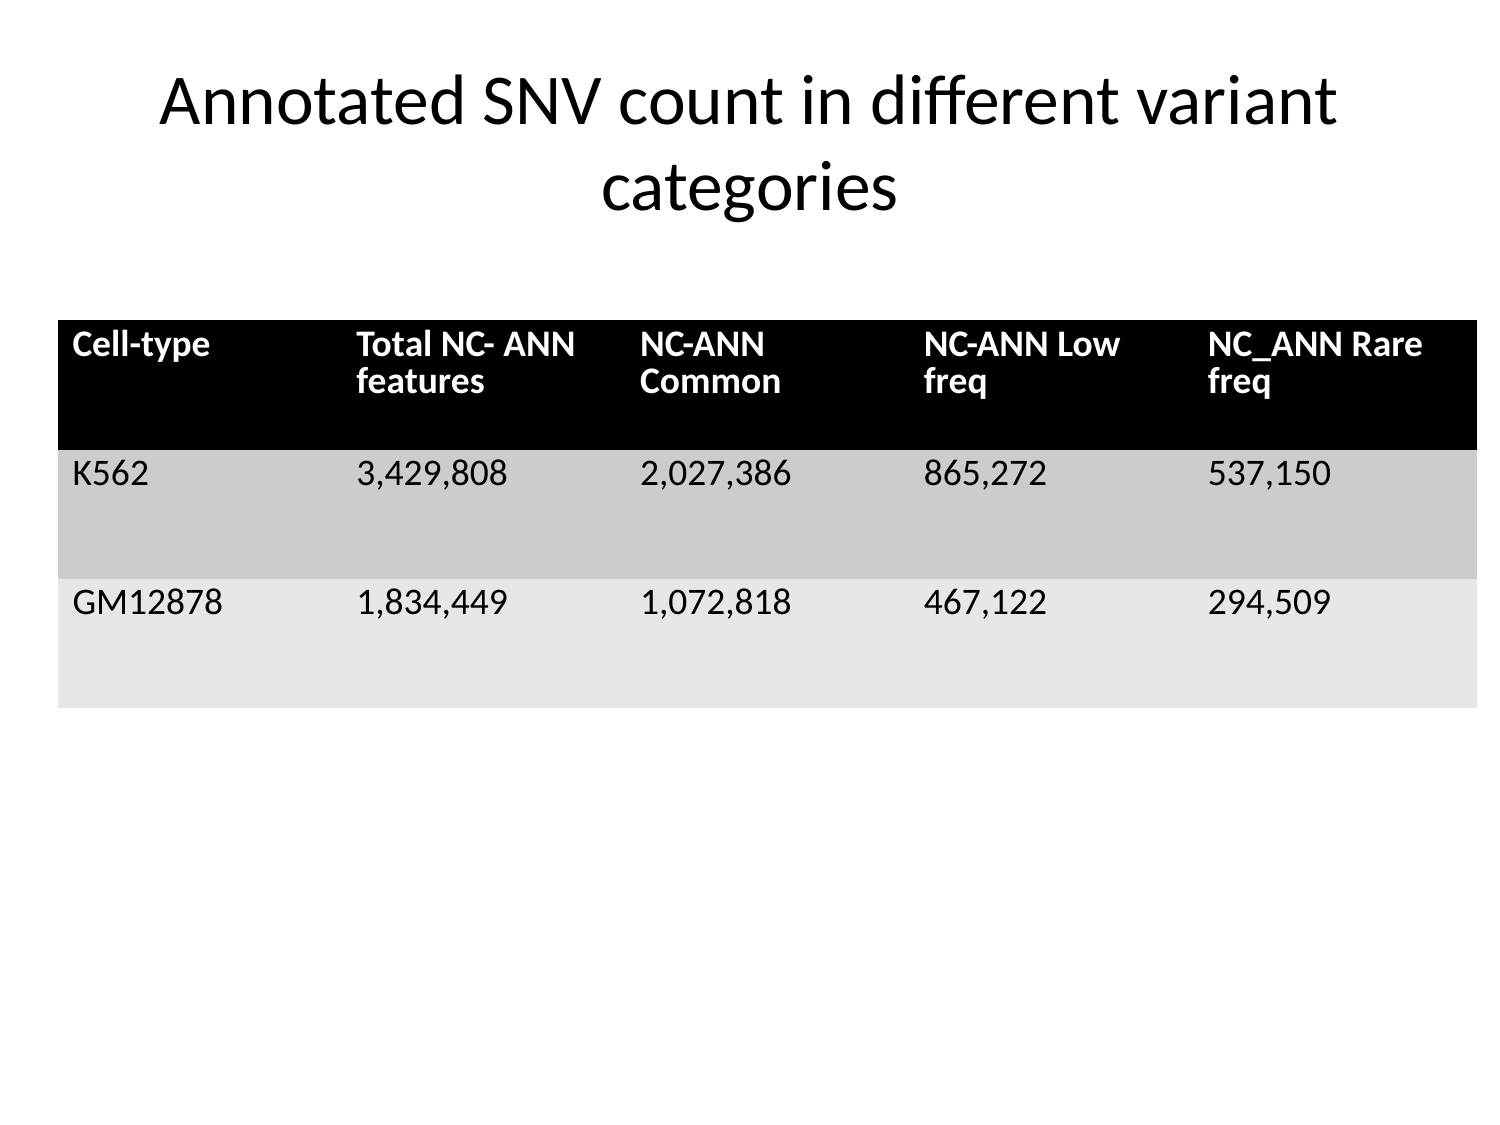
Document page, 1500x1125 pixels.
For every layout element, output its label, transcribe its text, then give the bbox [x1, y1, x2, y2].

title Annotated SNV count in different variant categories [75, 45, 1425, 233]
table_header NC_ANN Rare freq [1193, 320, 1477, 450]
table_header Cell-type [58, 320, 341, 450]
table_cell 467,122 [909, 579, 1193, 708]
table_cell 3,429,808 [341, 450, 625, 579]
table_cell 537,150 [1193, 450, 1477, 579]
table_cell 1,834,449 [341, 579, 625, 708]
table_cell K562 [58, 450, 341, 579]
table_cell GM12878 [58, 579, 341, 708]
table_cell 865,272 [909, 450, 1193, 579]
table_header NC-ANN Low freq [909, 320, 1193, 450]
table_cell 1,072,818 [625, 579, 909, 708]
table_header NC-ANN Common [625, 320, 909, 450]
table_header Total NC- ANN features [341, 320, 625, 450]
table_cell 294,509 [1193, 579, 1477, 708]
table_cell 2,027,386 [625, 450, 909, 579]
